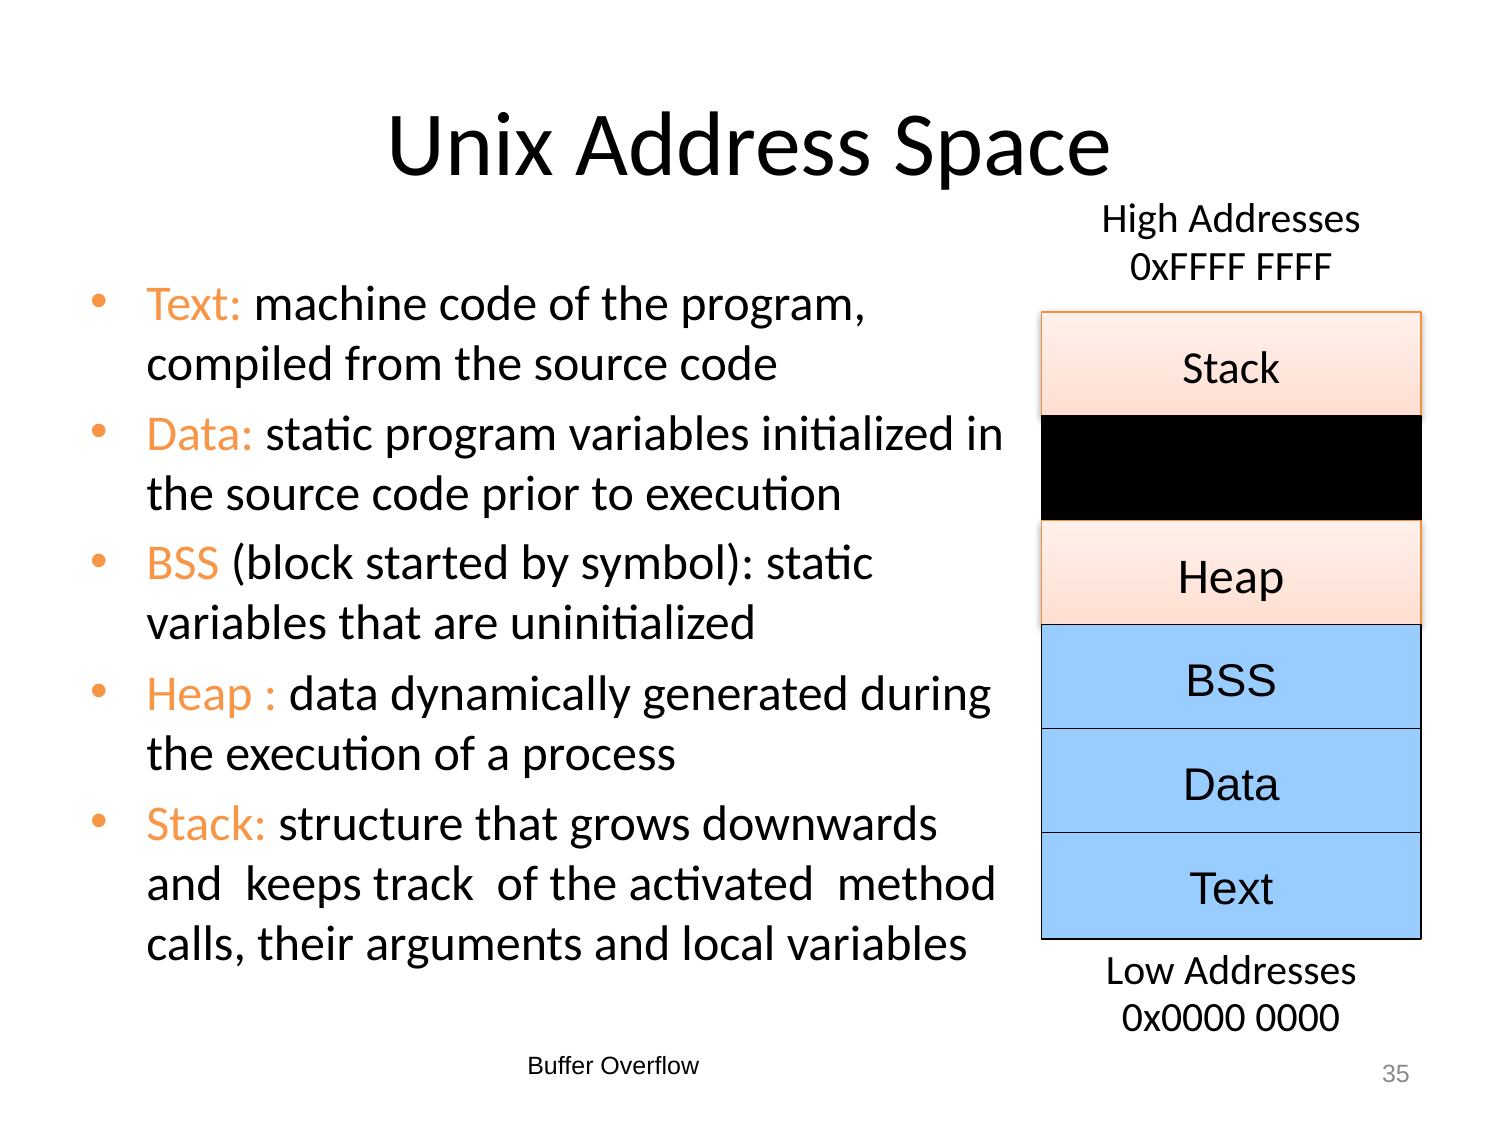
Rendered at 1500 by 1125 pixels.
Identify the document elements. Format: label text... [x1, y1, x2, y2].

text_box Low Addresses 0x0000 0000 [1025, 938, 1438, 1049]
title Unix Address Space [74, 44, 1426, 233]
text_box High Addresses 0xFFFF FFFF [1025, 187, 1438, 298]
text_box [1041, 311, 1422, 940]
slide_number 35 [1074, 1049, 1425, 1103]
list Text: machine code of the program, compiled from the source code Data: static program variables initialized in the source code prior to execution BSS (block started by symbol): static variables that are uninitialized Heap : data dynamically generated during the execution of a process Stack: structure that grows downwards and keeps track of the activated method calls, their arguments and local variables [74, 262, 1026, 1026]
footer Buffer Overflow [512, 1042, 988, 1103]
